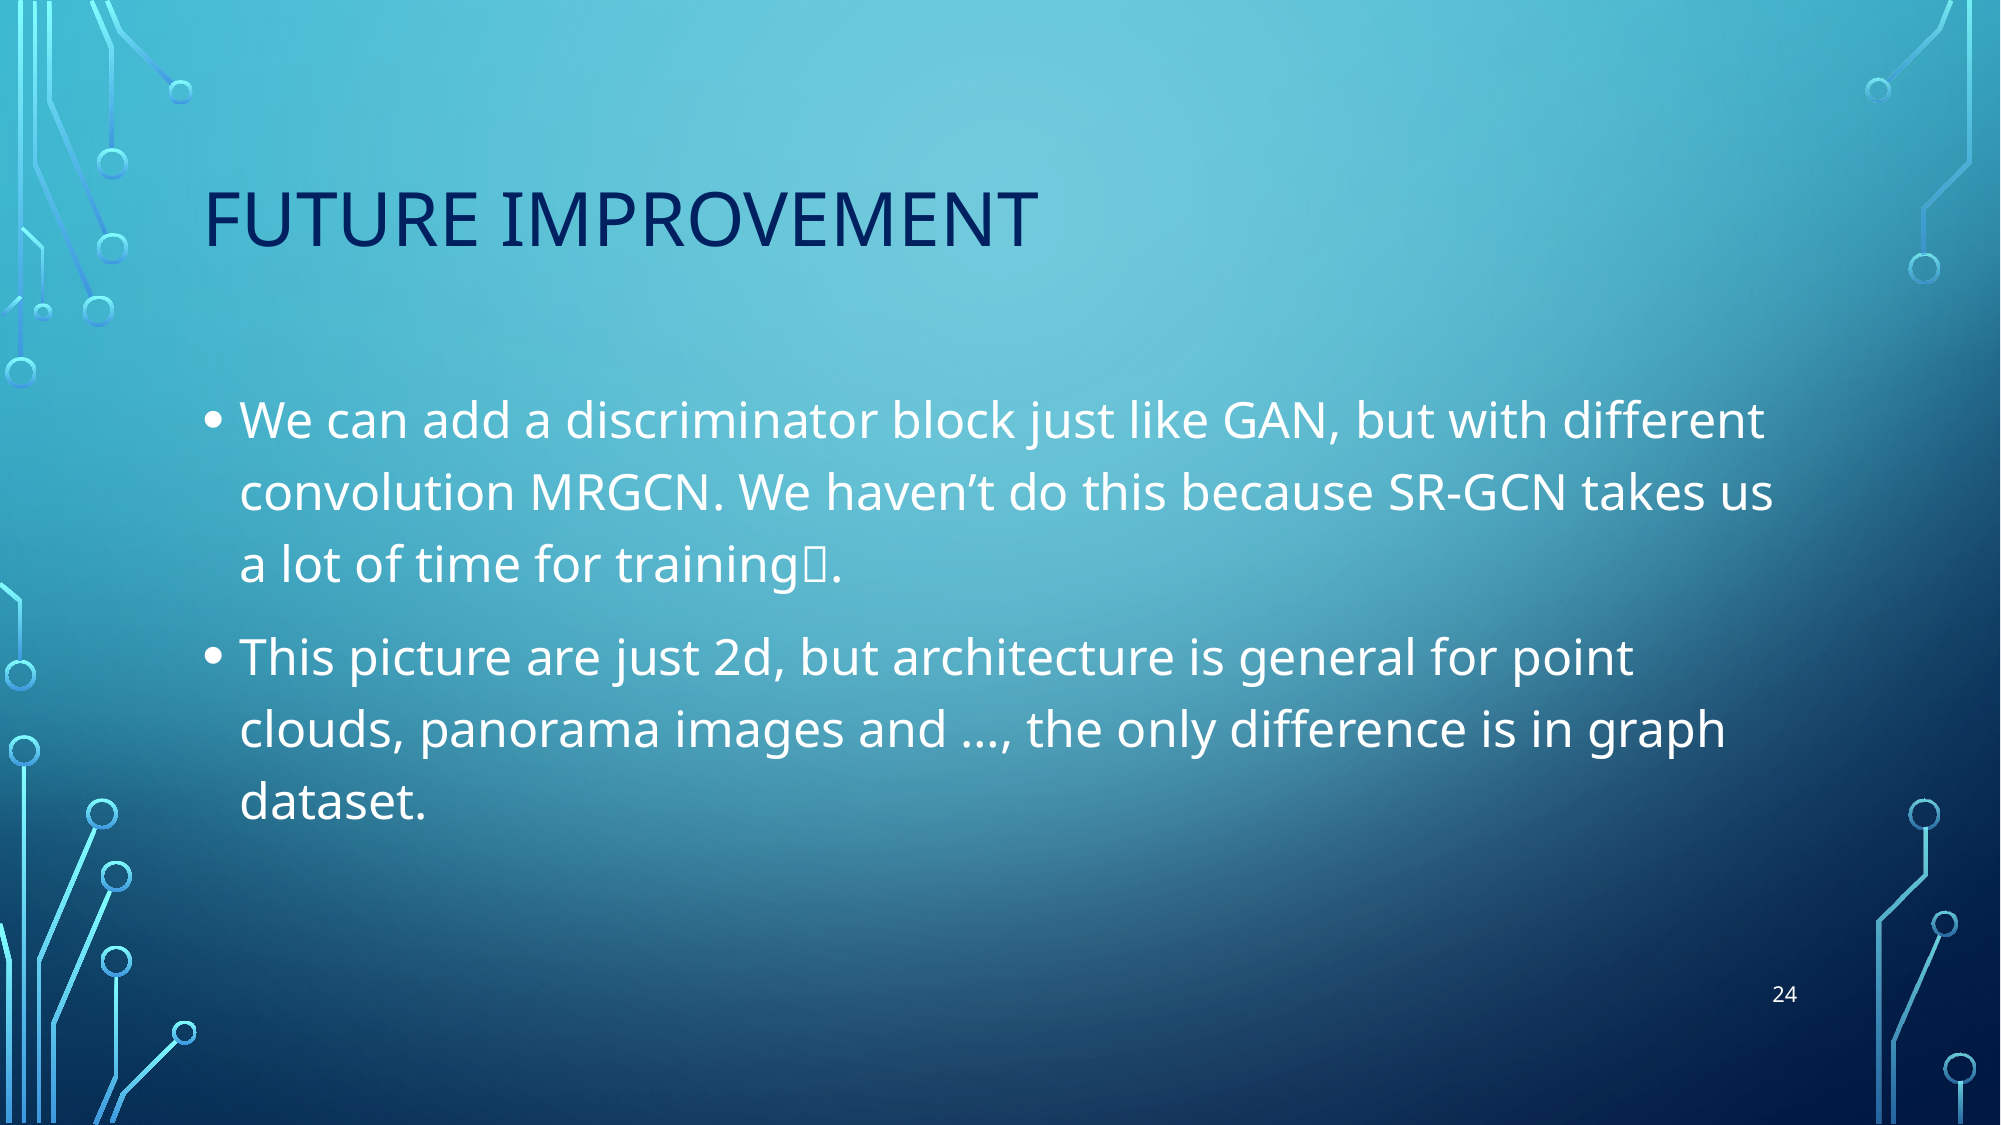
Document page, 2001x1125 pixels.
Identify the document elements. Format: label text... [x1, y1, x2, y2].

slide_number 24 [1685, 965, 1813, 1025]
list We can add a discriminator block just like GAN, but with different convolution MRGCN. We haven’t do this because SR-GCN takes us a lot of time for training. This picture are just 2d, but architecture is general for point clouds, panorama images and …, the only difference is in graph dataset. [187, 369, 1813, 858]
title Future improvement [187, 101, 1813, 344]
